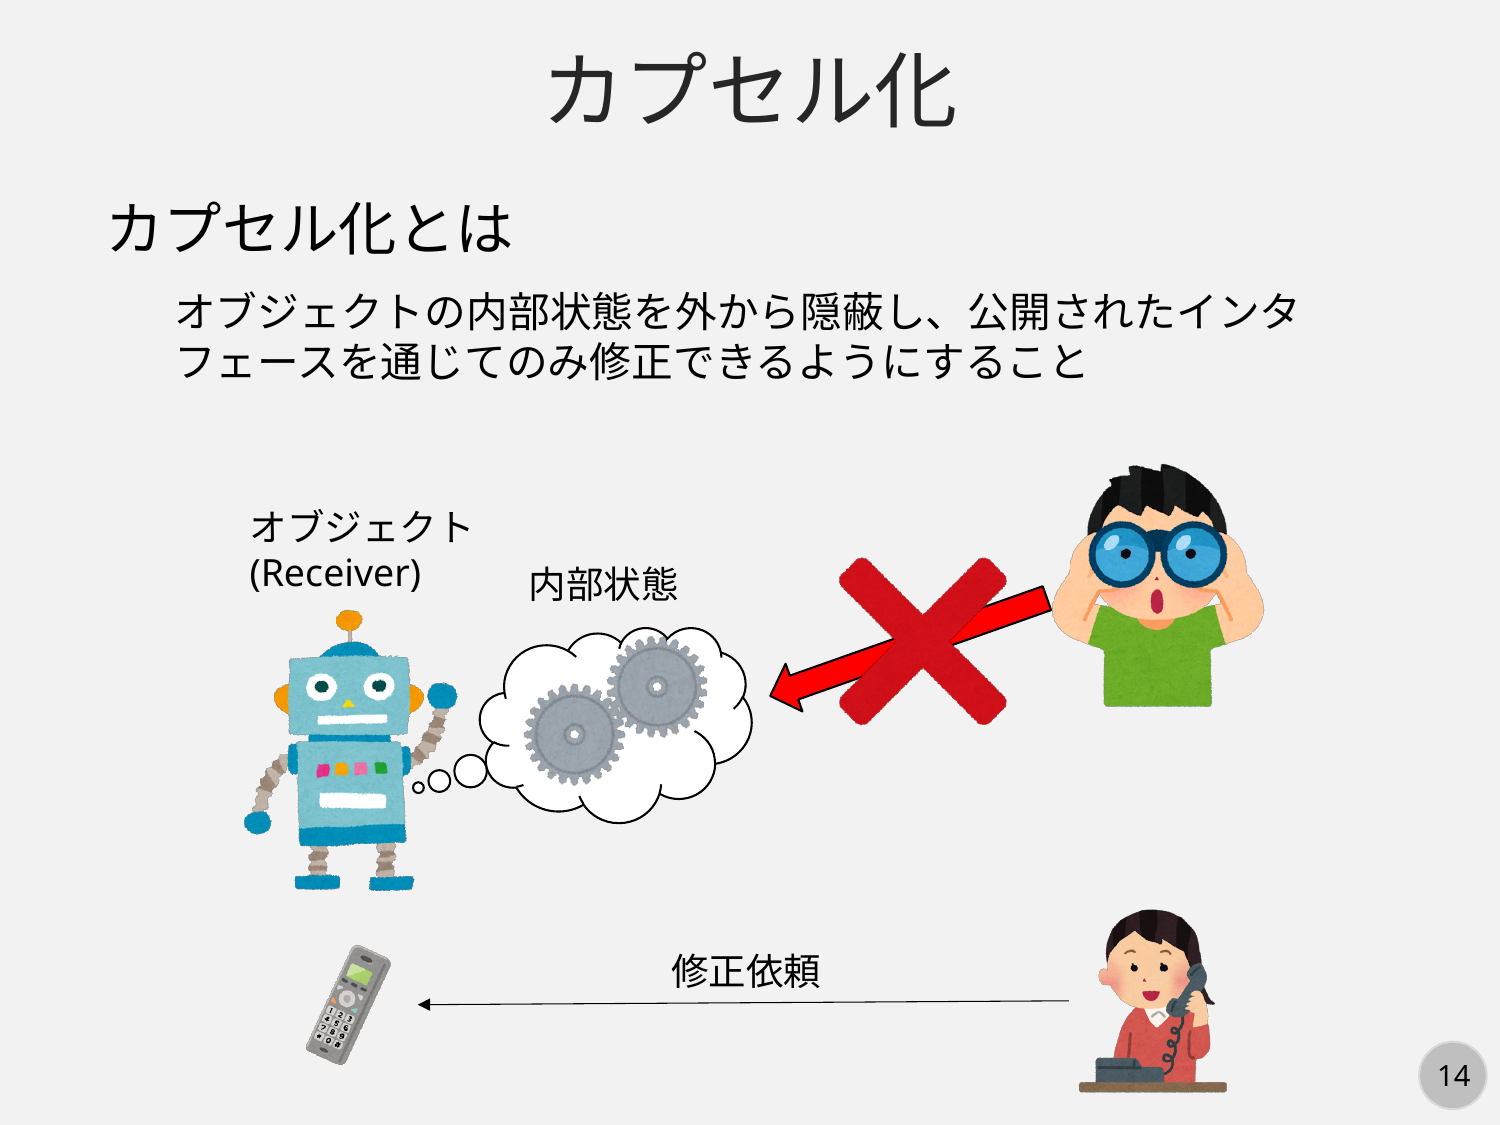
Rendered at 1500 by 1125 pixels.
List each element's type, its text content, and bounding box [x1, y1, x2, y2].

text_box [532, 805, 645, 825]
picture [808, 456, 1283, 759]
text_box [461, 651, 522, 797]
picture [501, 614, 730, 826]
text_box カプセル化とは [91, 184, 529, 270]
text_box [709, 654, 753, 786]
picture [289, 940, 418, 1069]
picture [1068, 905, 1249, 1097]
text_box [417, 1000, 1069, 1005]
text_box 修正依頼 [656, 940, 837, 1000]
list カプセル化 [0, 31, 1500, 155]
text_box オブジェクト (Receiver) [234, 496, 490, 602]
picture [241, 606, 461, 898]
text_box [769, 662, 808, 713]
text_box [709, 632, 718, 641]
text_box 内部状態 [513, 553, 694, 614]
text_box オブジェクトの内部状態を外から隠蔽し、公開されたインタフェースを通じてのみ修正できるようにすること [159, 278, 1353, 394]
